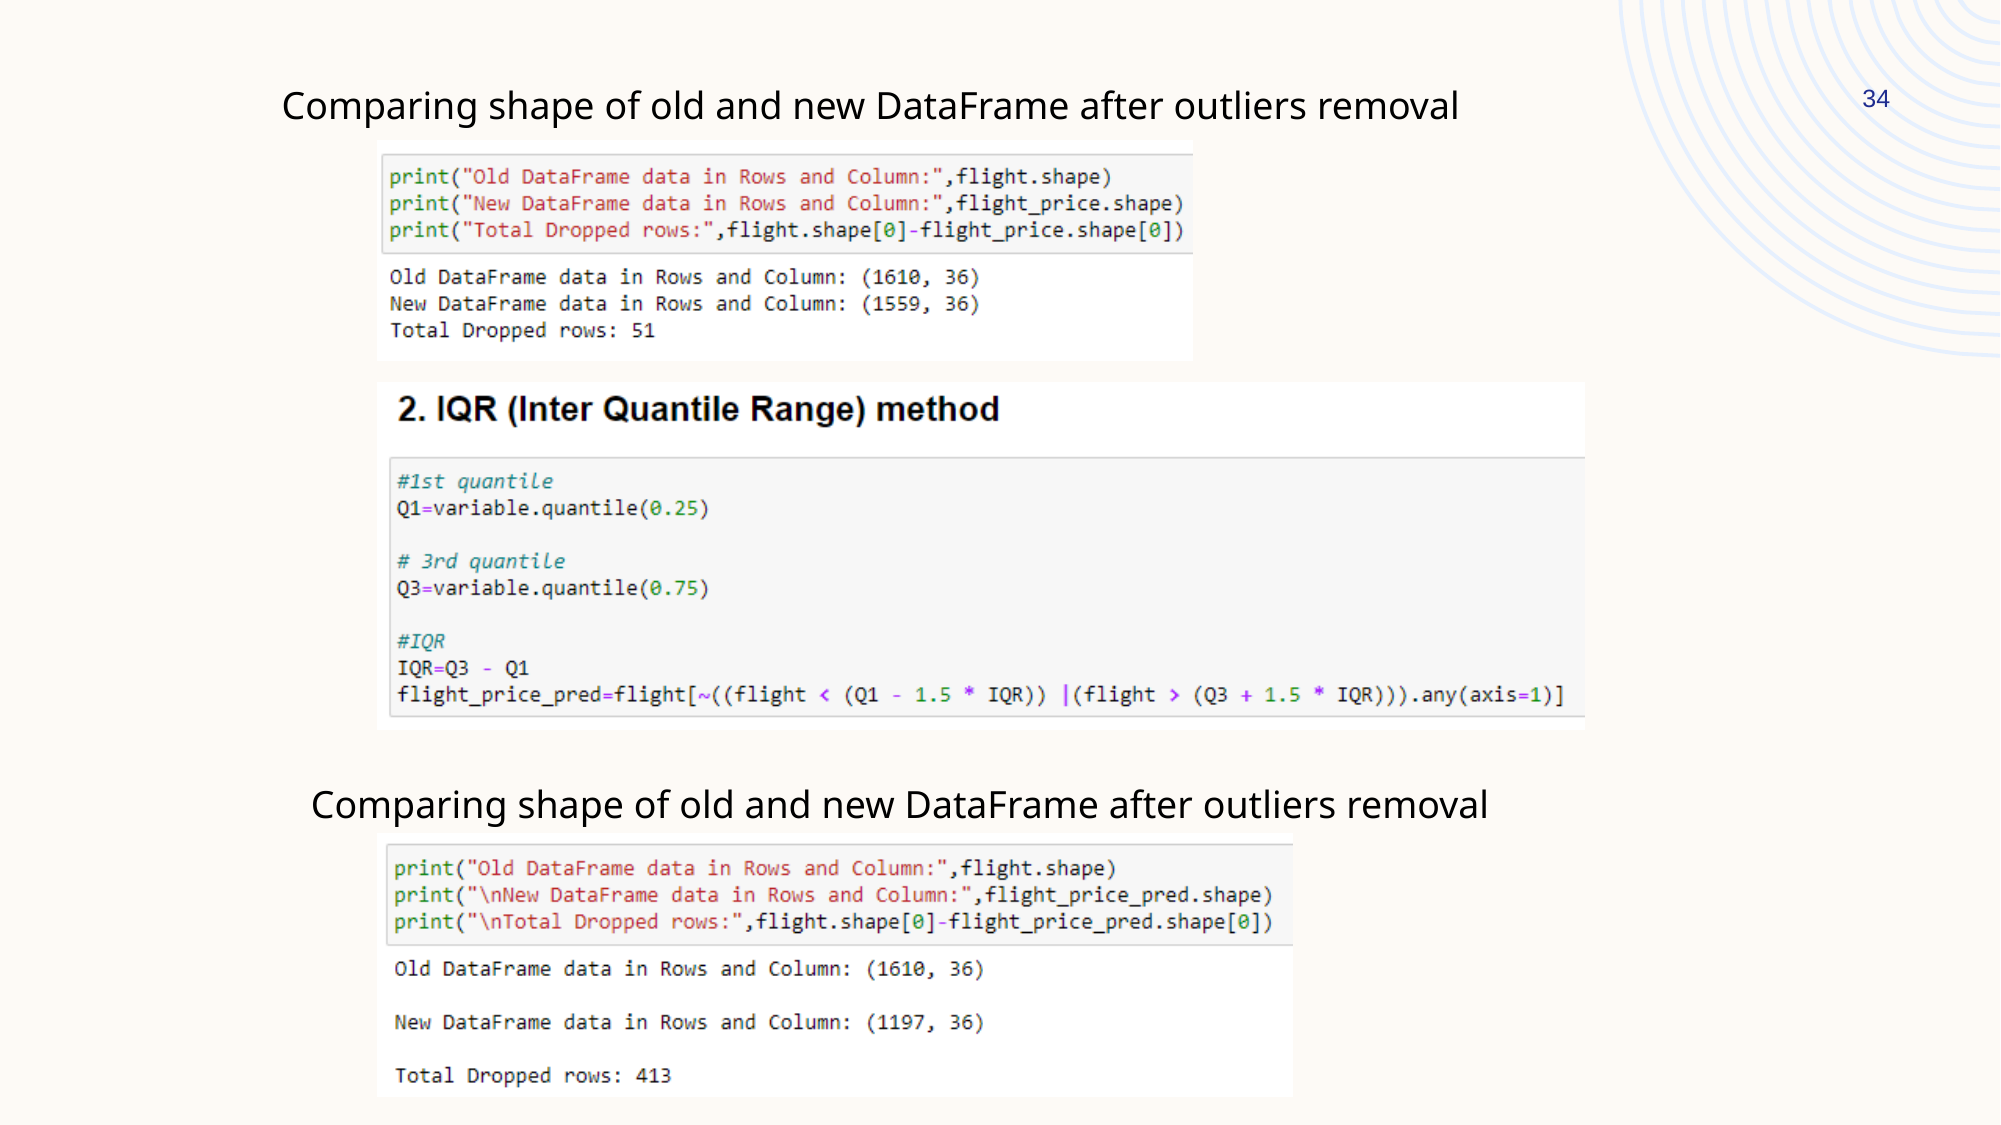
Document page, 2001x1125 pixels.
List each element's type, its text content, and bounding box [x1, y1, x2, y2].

slide_number 34 [1795, 75, 1958, 120]
picture [377, 833, 1293, 1097]
text_box Comparing shape of old and new DataFrame after outliers removal [266, 773, 1768, 833]
picture [377, 382, 1585, 730]
picture [377, 140, 1193, 361]
text_box Comparing shape of old and new DataFrame after outliers removal [266, 74, 1741, 135]
